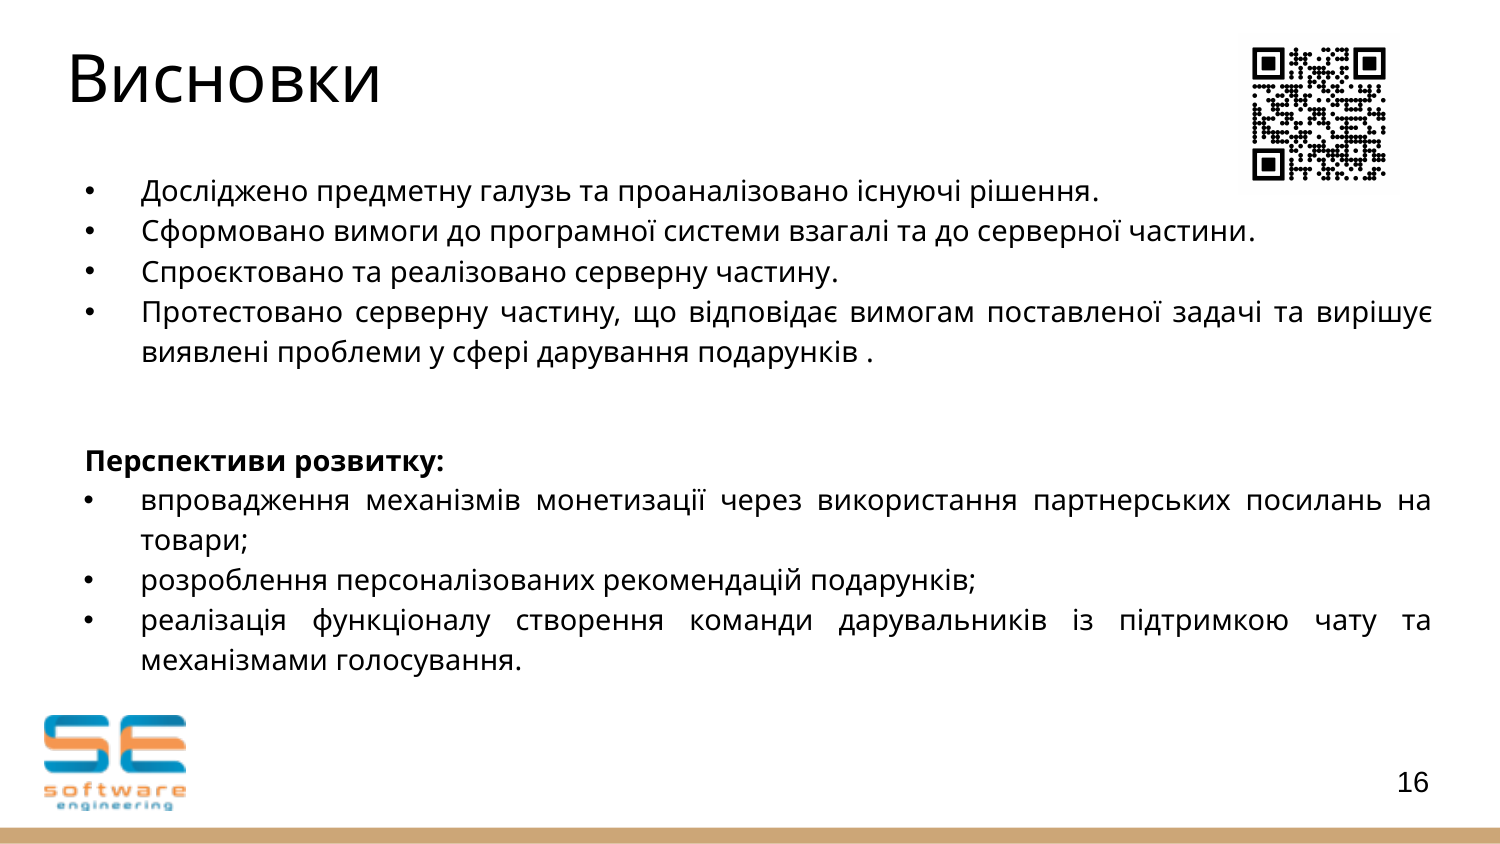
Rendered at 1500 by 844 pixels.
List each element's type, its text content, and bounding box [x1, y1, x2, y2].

title Висновки [51, 0, 1449, 131]
picture [1238, 33, 1401, 196]
picture [43, 714, 186, 811]
text_box Досліджено предметну галузь та проаналізовано існуючі рішення. Сформовано вимоги до програмної системи взагалі та до серверної частини. Спроєктовано та реалізовано серверну частину. Протестовано серверну частину, що відповідає вимогам поставленої задачі та вирішує виявлені проблеми у сфері дарування подарунків . [51, 152, 1449, 391]
text_box 16 [1382, 755, 1500, 806]
text_box Перспективи розвитку: впровадження механізмів монетизації через використання партнерських посилань на товари; розроблення персоналізованих рекомендацій подарунків; реалізація функціоналу створення команди дарувальників із підтримкою чату та механізмами голосування. [51, 421, 1449, 692]
